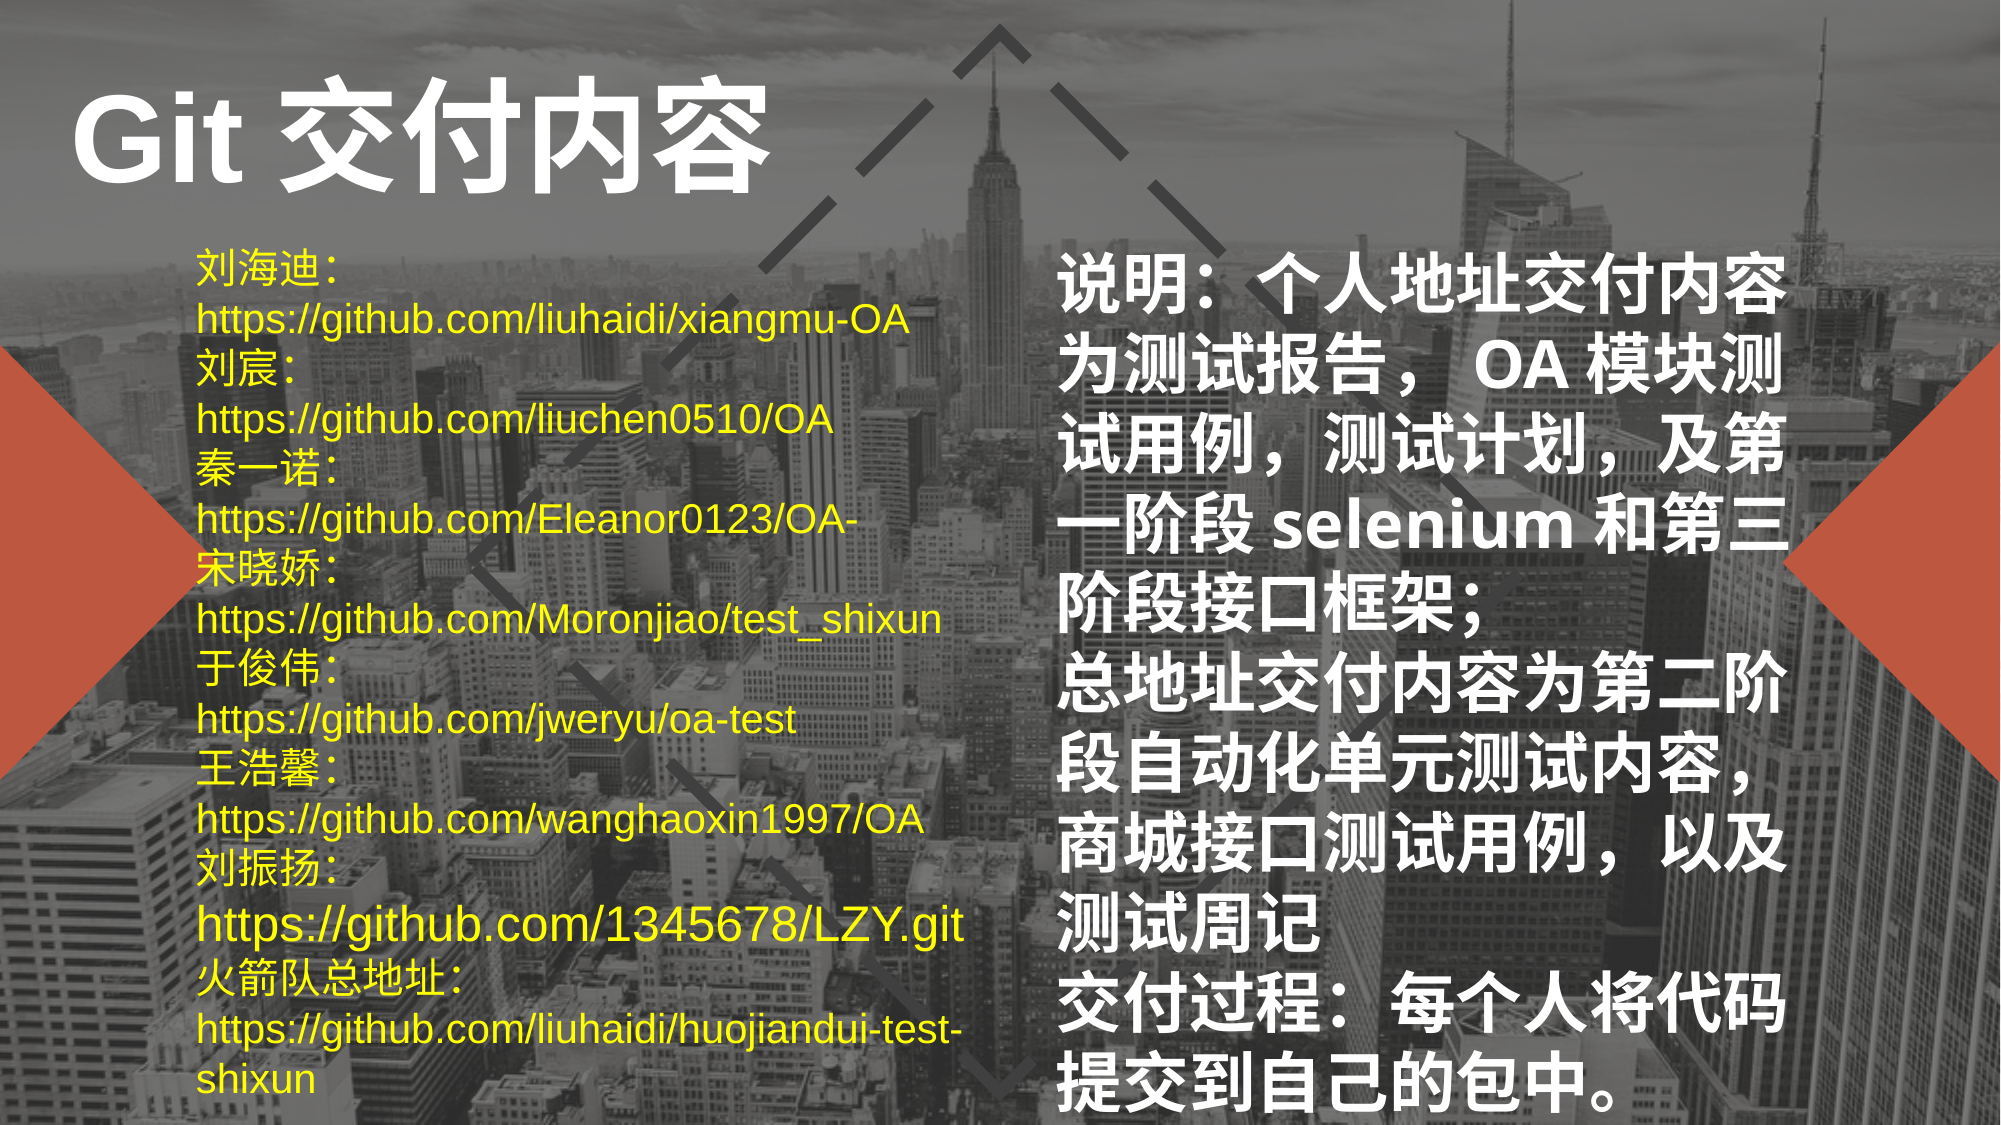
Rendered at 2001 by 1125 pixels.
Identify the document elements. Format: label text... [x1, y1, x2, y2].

text_box 刘海迪： https://github.com/liuhaidi/xiangmu-OA 刘宸： https://github.com/liuchen0510/OA 秦一诺： https://github.com/Eleanor0123/OA- 宋晓娇： https://github.com/Moronjiao/test_shixun 于俊伟： https://github.com/jweryu/oa-test 王浩馨： https://github.com/wanghaoxin1997/OA 刘振扬： https://github.com/1345678/LZY.git 火箭队总地址： https://github.com/liuhaidi/huojiandui-test-shixun [181, 234, 1006, 1110]
text_box 说明：个人地址交付内容为测试报告，OA模块测试用例，测试计划，及第一阶段selenium和第三阶段接口框架； 总地址交付内容为第二阶段自动化单元测试内容，商城接口测试用例，以及测试周记 交付过程：每个人将代码提交到自己的包中。 [1040, 234, 1847, 1125]
text_box Git交付内容 [55, 50, 840, 215]
